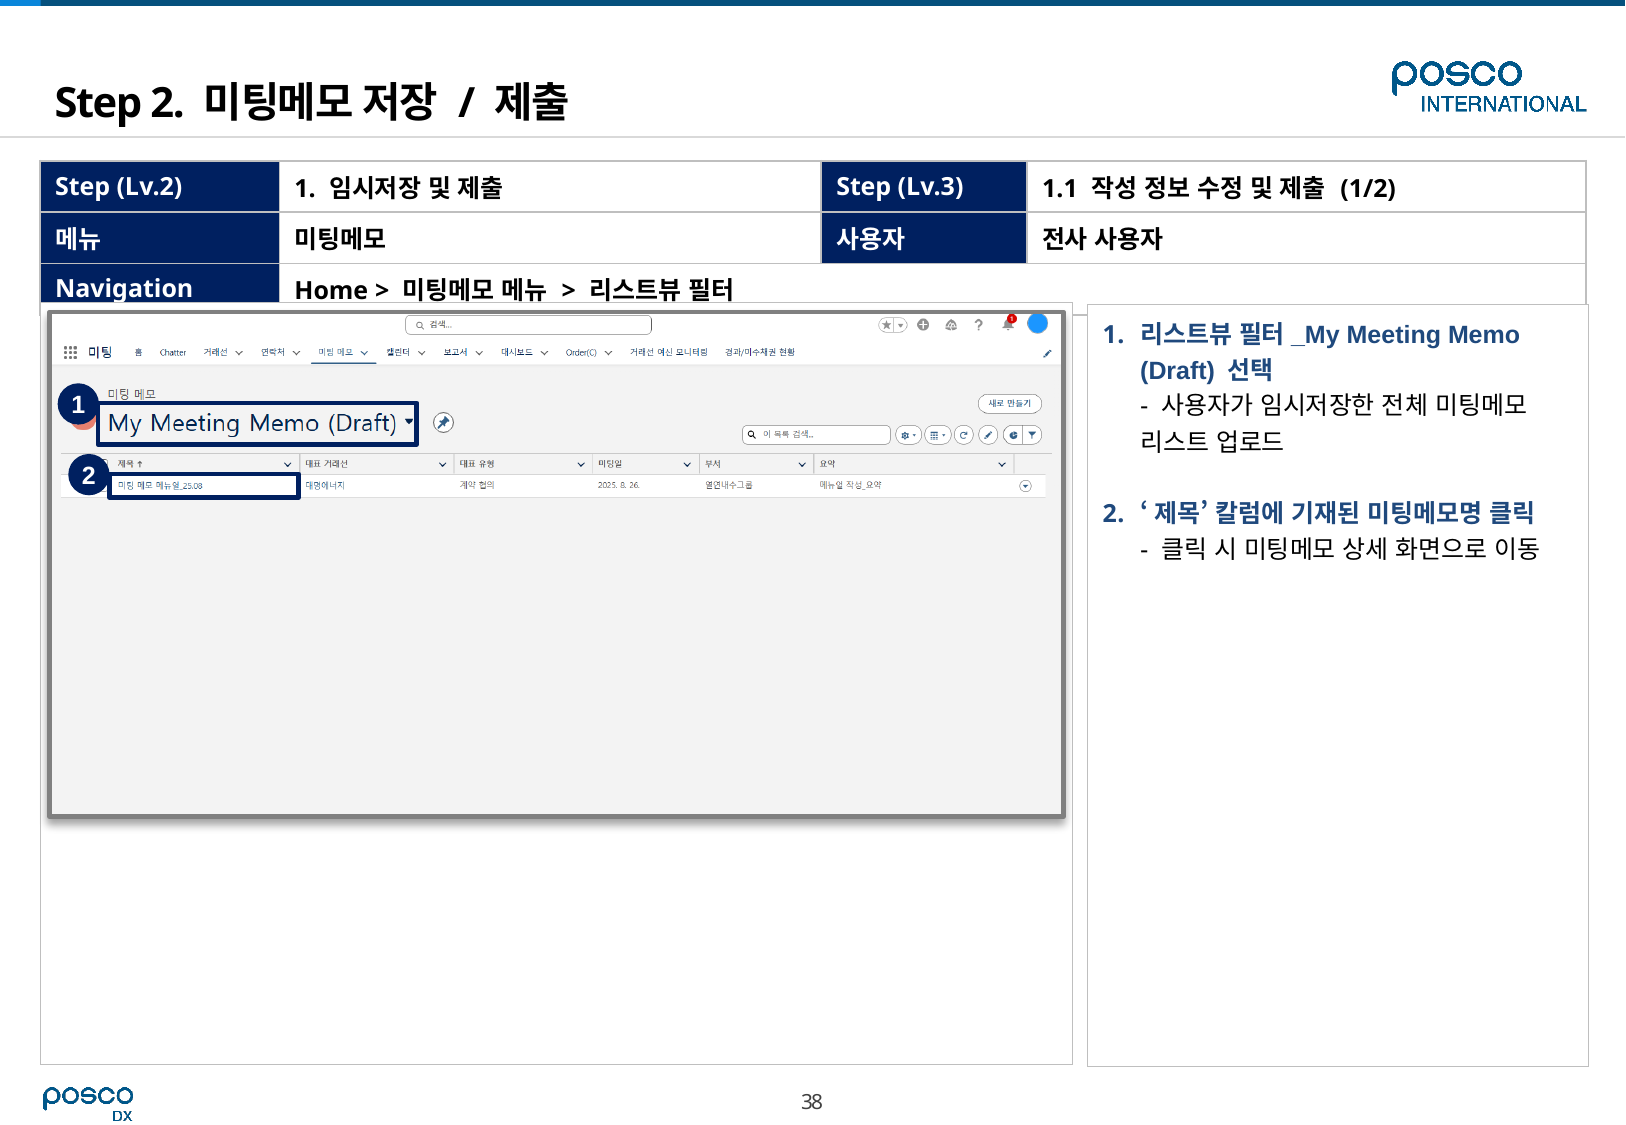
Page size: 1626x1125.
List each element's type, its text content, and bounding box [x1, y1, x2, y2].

picture [0, 0, 41, 6]
table_cell 사용자 [822, 213, 1026, 263]
table_cell 미팅메모 [280, 213, 820, 263]
picture [1391, 59, 1587, 113]
table_cell 메뉴 [41, 213, 279, 263]
text_box 리스트뷰 필터_My Meeting Memo (Draft) 선택 - 사용자가 임시저장한 전체 미팅메모 리스트 업로드 ‘제목’ 칼럼에 기재된 미팅메모명 클릭 - 클릭 시 미팅메모 상세 화면으로 이동 [1087, 304, 1589, 1067]
table_header 1. 임시저장 및 제출 [280, 162, 820, 211]
table_header Step (Lv.2) [41, 162, 279, 211]
text_box [40, 302, 1073, 1065]
picture [51, 314, 1062, 814]
table_header 1.1 작성 정보 수정 및 제출 (1/2) [1028, 162, 1585, 211]
table_cell 전사 사용자 [1028, 213, 1585, 263]
text_box Step 2. 미팅메모 저장 / 제출 [39, 68, 685, 115]
table_cell Home > 미팅메모 메뉴 > 리스트뷰 필터 [280, 264, 1585, 314]
picture [43, 1087, 133, 1121]
table_cell Navigation [41, 264, 279, 302]
table_header Step (Lv.3) [822, 162, 1026, 211]
